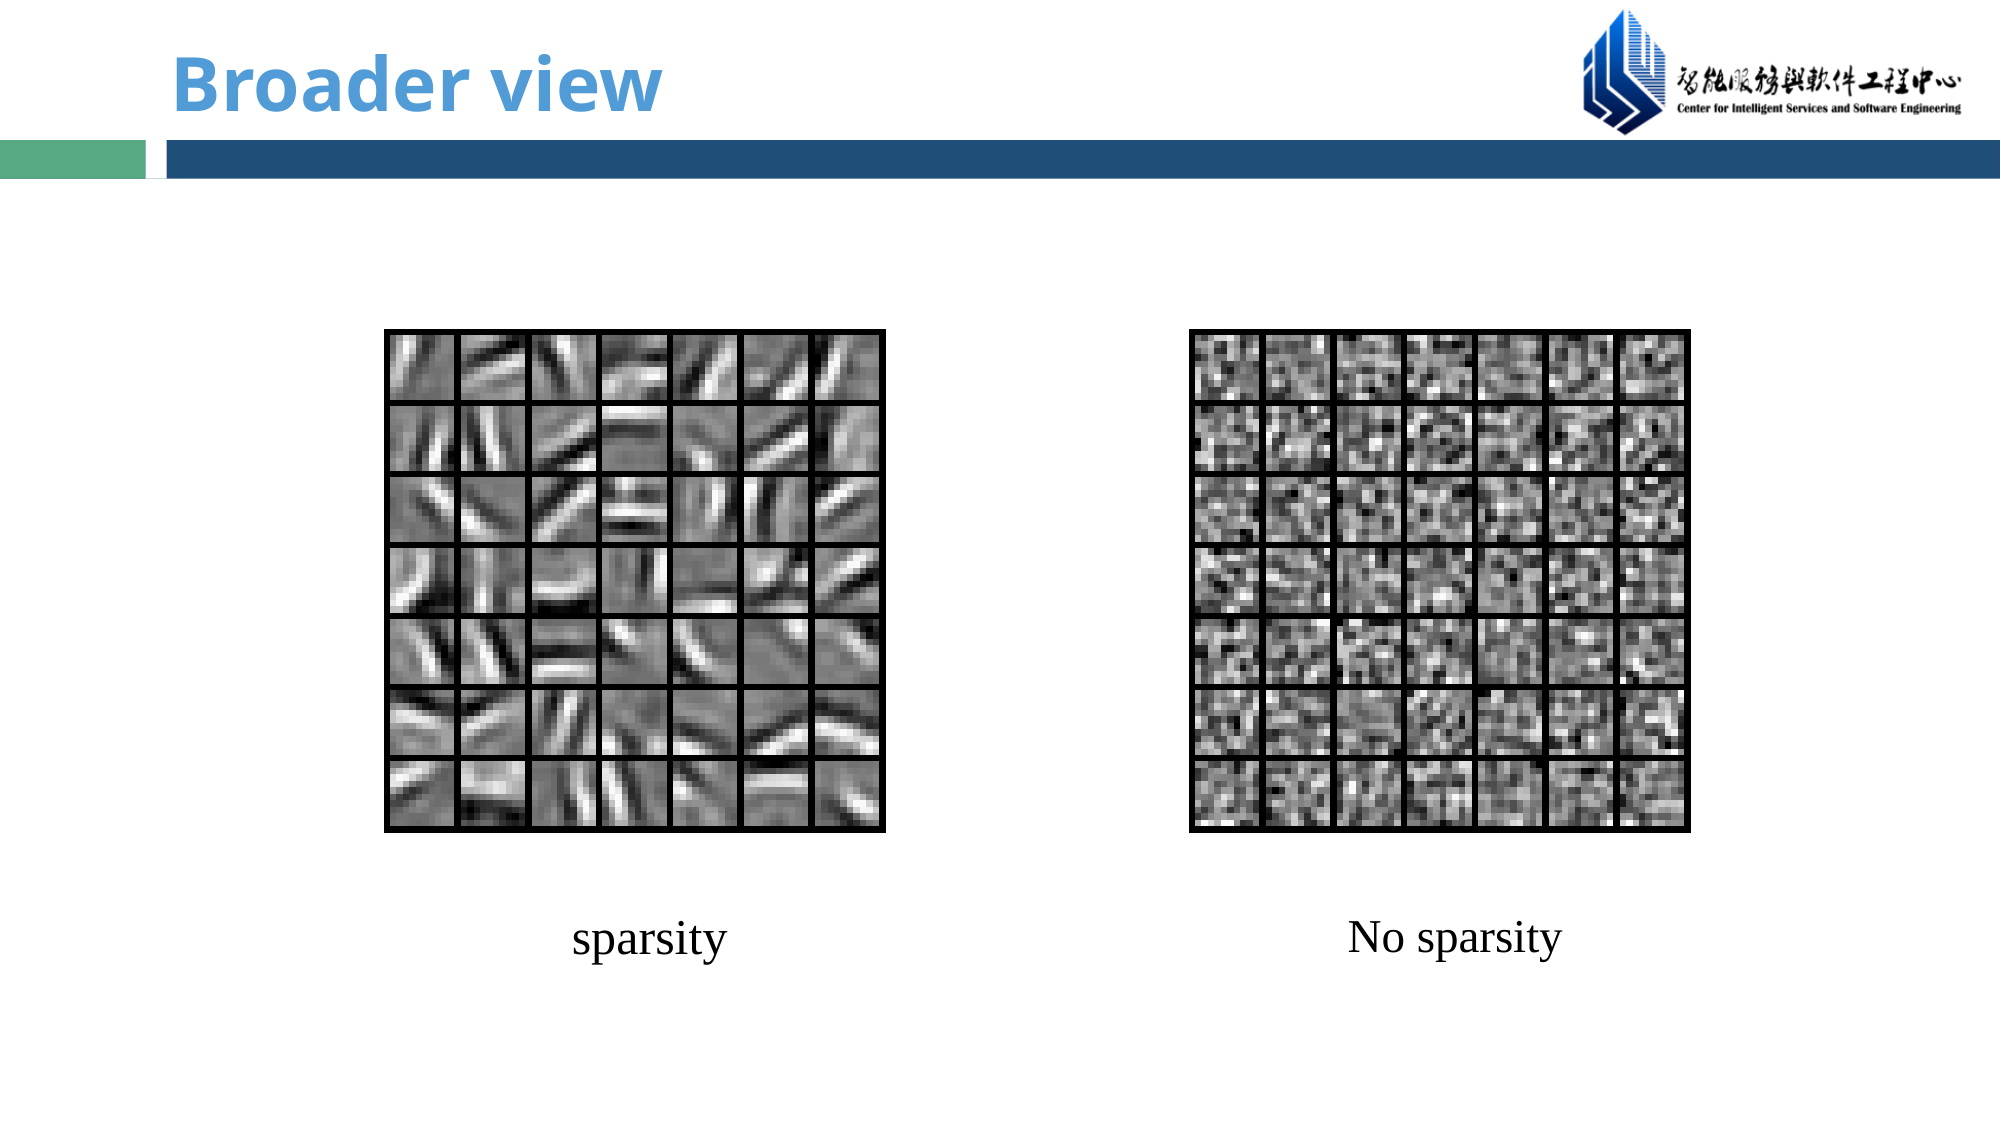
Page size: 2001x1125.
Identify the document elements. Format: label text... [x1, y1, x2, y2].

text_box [0, 140, 2000, 179]
text_box Broader view [156, 28, 1144, 134]
picture [1576, 4, 1975, 139]
picture [382, 324, 891, 833]
text_box No sparsity [1329, 904, 1582, 976]
text_box sparsity [523, 904, 776, 976]
picture [1188, 324, 1697, 833]
